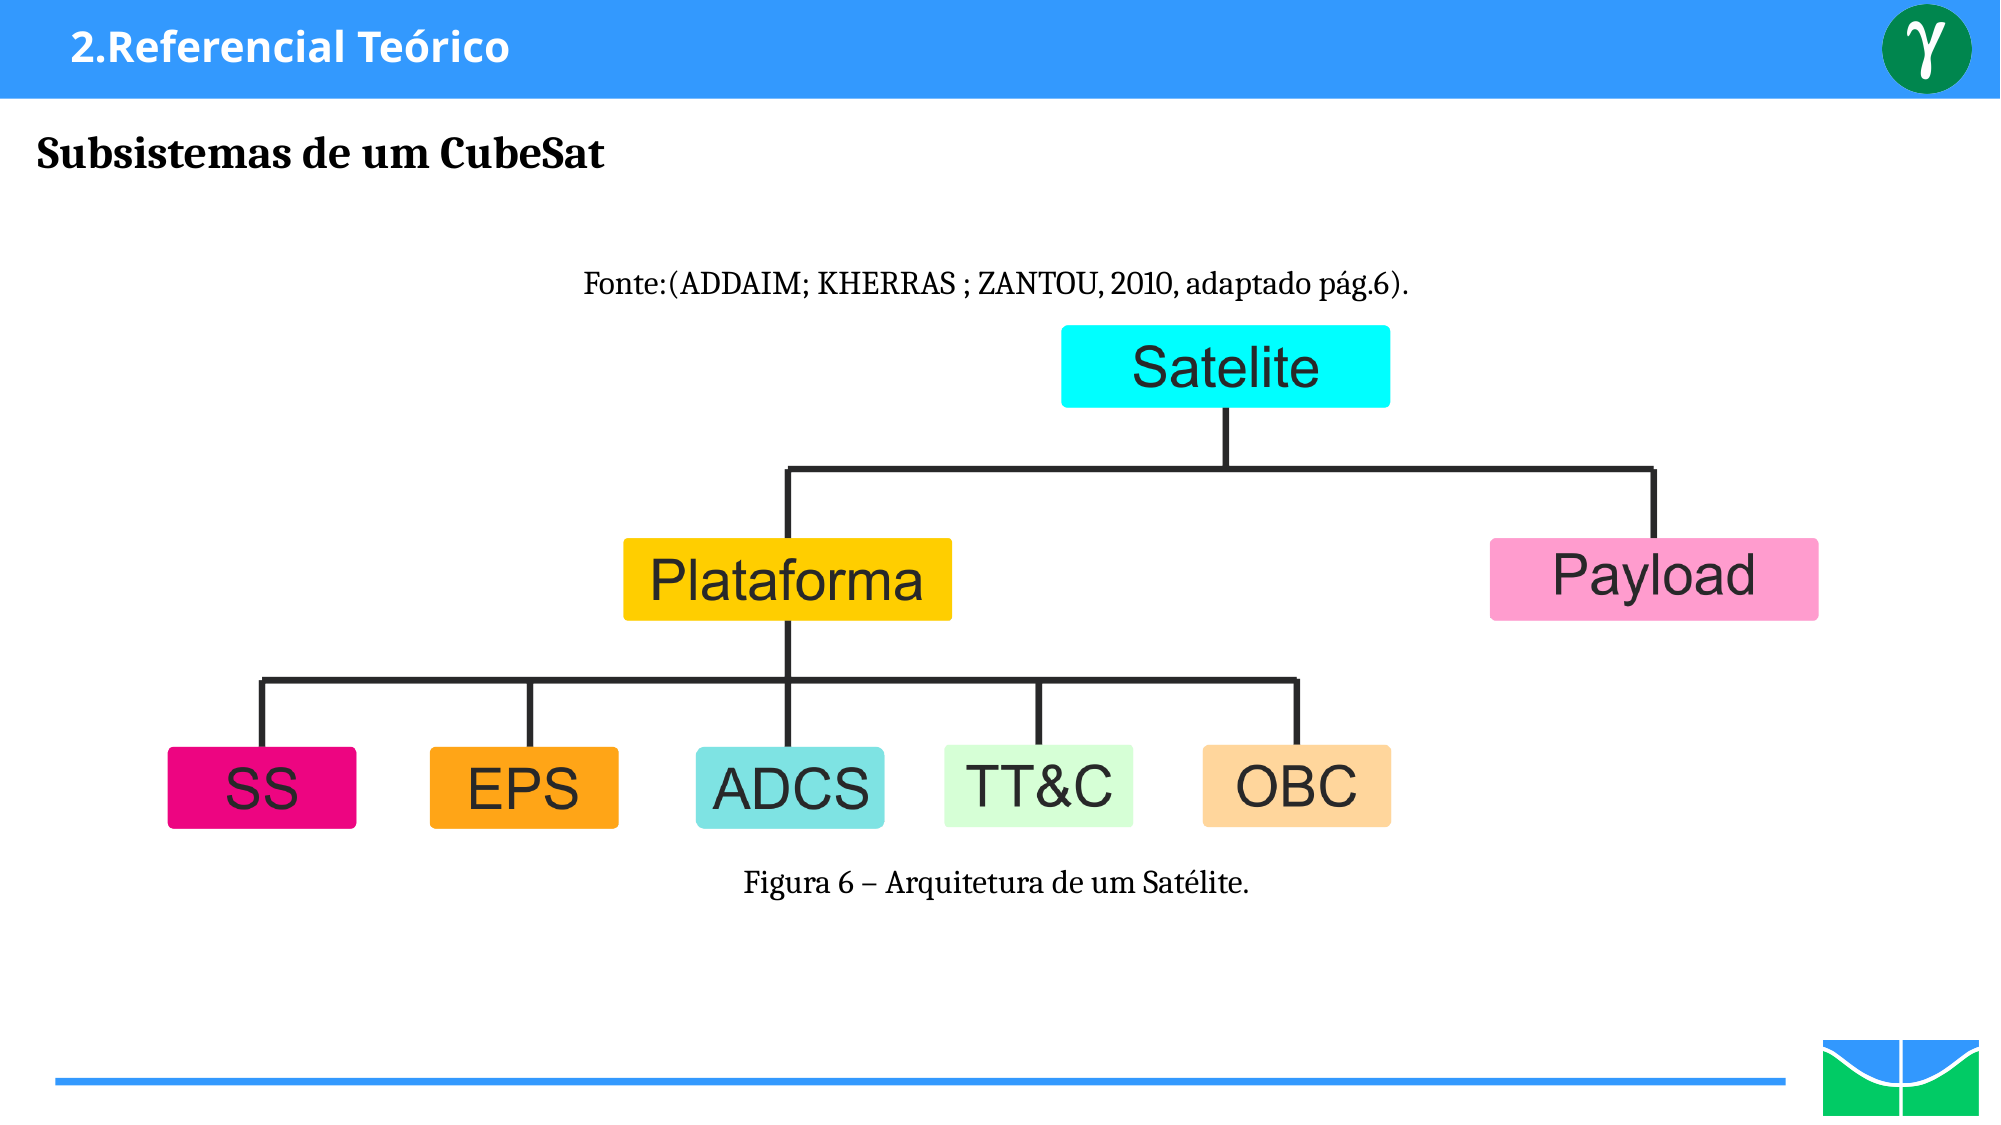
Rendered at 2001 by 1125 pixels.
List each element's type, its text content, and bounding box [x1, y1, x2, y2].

text_box [0, 0, 2000, 100]
text_box [54, 1077, 1787, 1086]
subtitle Subsistemas de um CubeSat [22, 121, 1980, 192]
picture [1823, 1040, 1979, 1116]
text_box 2.Referencial Teórico [55, 18, 717, 80]
text_box Fonte:(ADDAIM; KHERRAS ; ZANTOU, 2010, adaptado pág.6). Figura 6 – Arquitetura de um Satélite. [75, 253, 1924, 908]
picture [1882, 4, 1972, 94]
picture [167, 325, 1819, 830]
